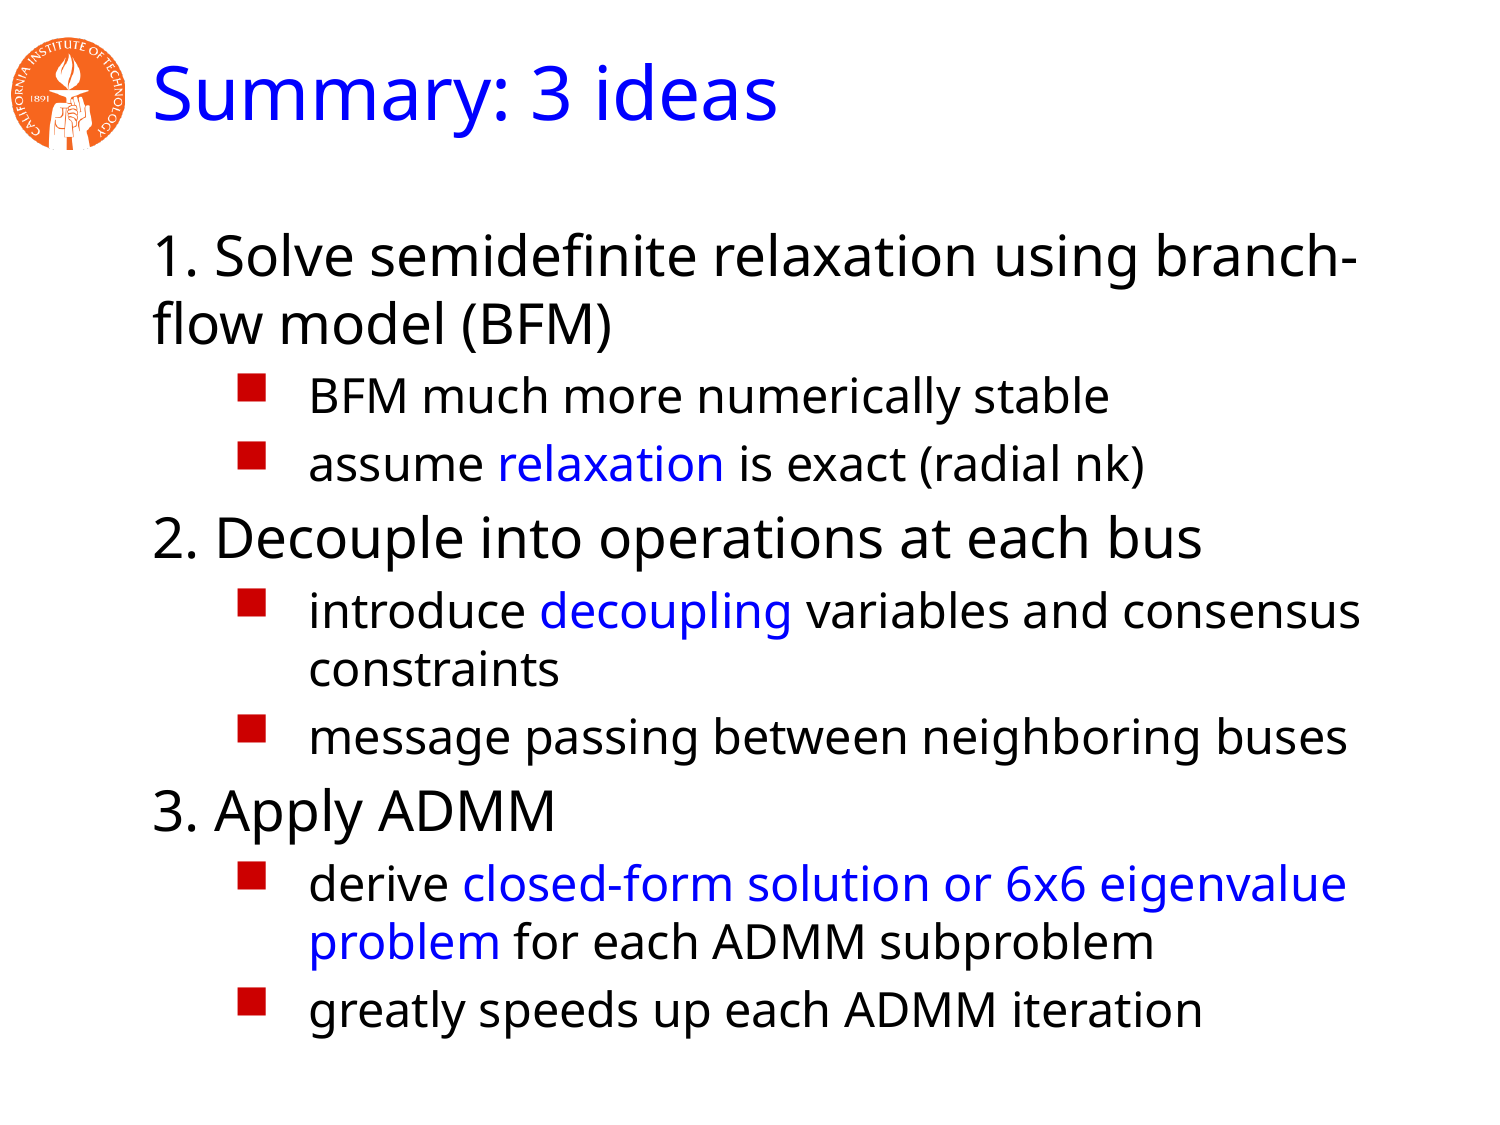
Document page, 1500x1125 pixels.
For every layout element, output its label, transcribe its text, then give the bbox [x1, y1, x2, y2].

list 1. Solve semidefinite relaxation using branch-flow model (BFM) BFM much more numerically stable assume relaxation is exact (radial nk) 2. Decouple into operations at each bus introduce decoupling variables and consensus constraints message passing between neighboring buses 3. Apply ADMM derive closed-form solution or 6x6 eigenvalue problem for each ADMM subproblem greatly speeds up each ADMM iteration [137, 212, 1463, 1051]
title Summary: 3 ideas [137, 37, 1463, 176]
